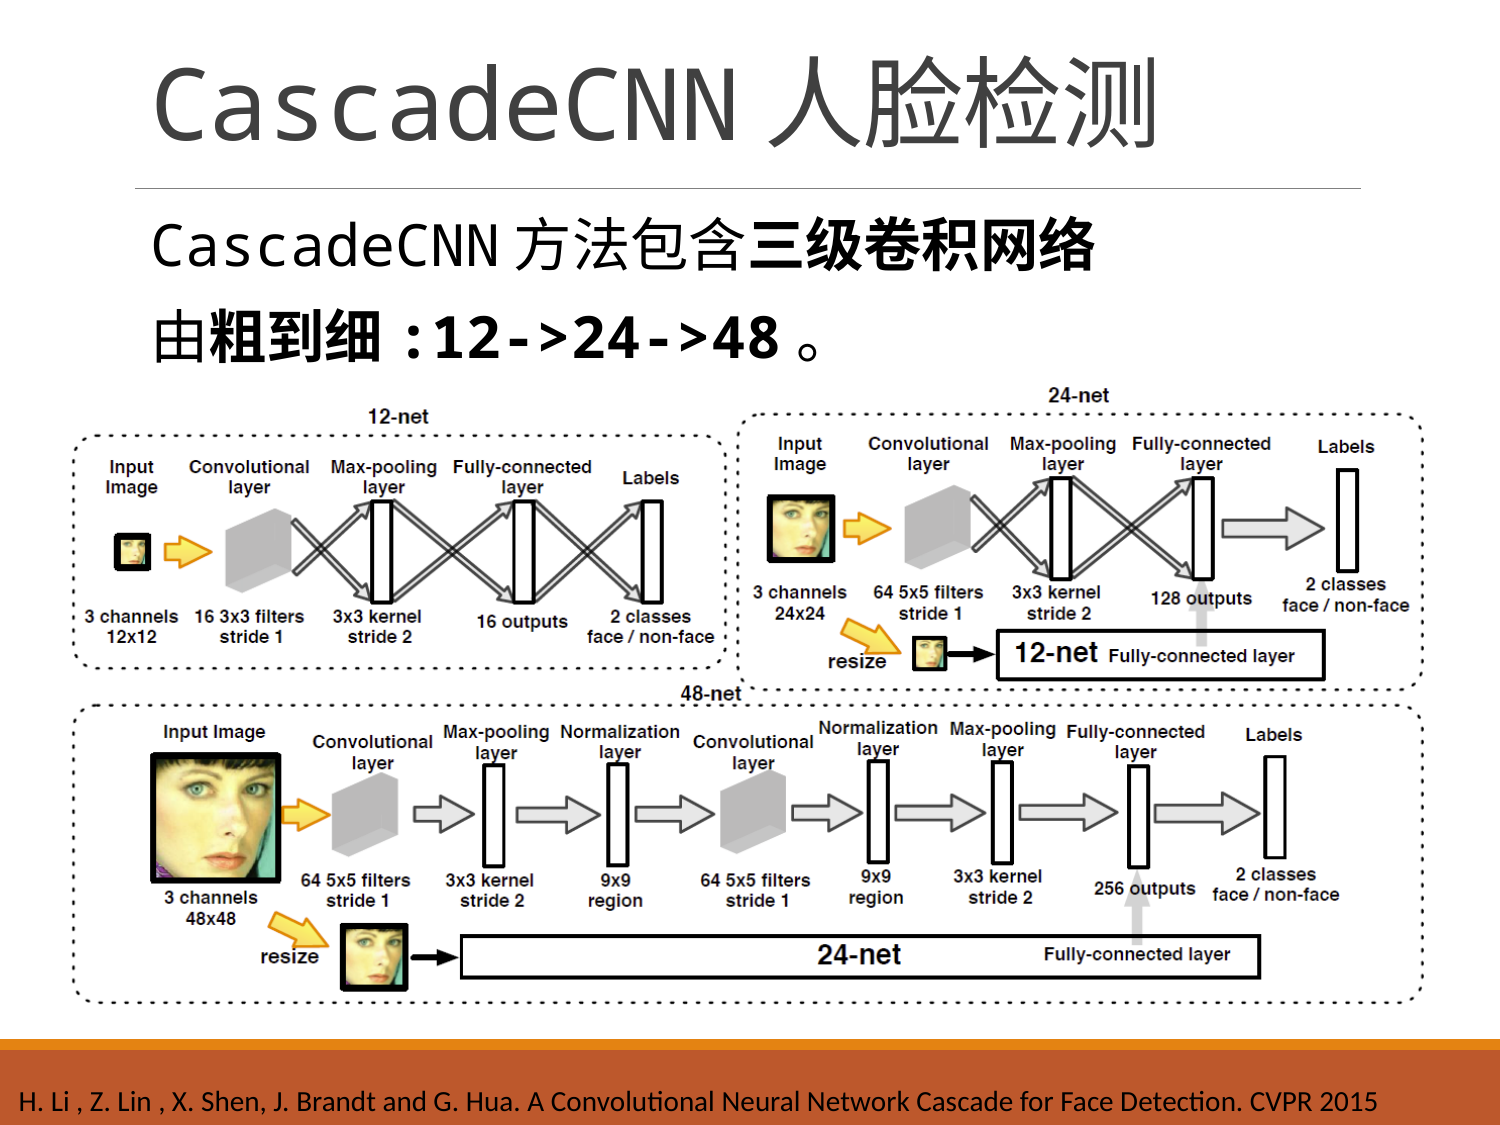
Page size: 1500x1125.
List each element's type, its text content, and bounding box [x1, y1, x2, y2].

title CascadeCNN人脸检测 [135, 47, 1373, 169]
text_box H. Li , Z. Lin , X. Shen, J. Brandt and G. Hua. A Convolutional Neural Network Cascade for Face Detection. CVPR 2015 [3, 1074, 1500, 1125]
picture [26, 365, 1453, 1021]
list CascadeCNN方法包含三级卷积网络 由粗到细:12->24->48。 [135, 208, 1373, 363]
